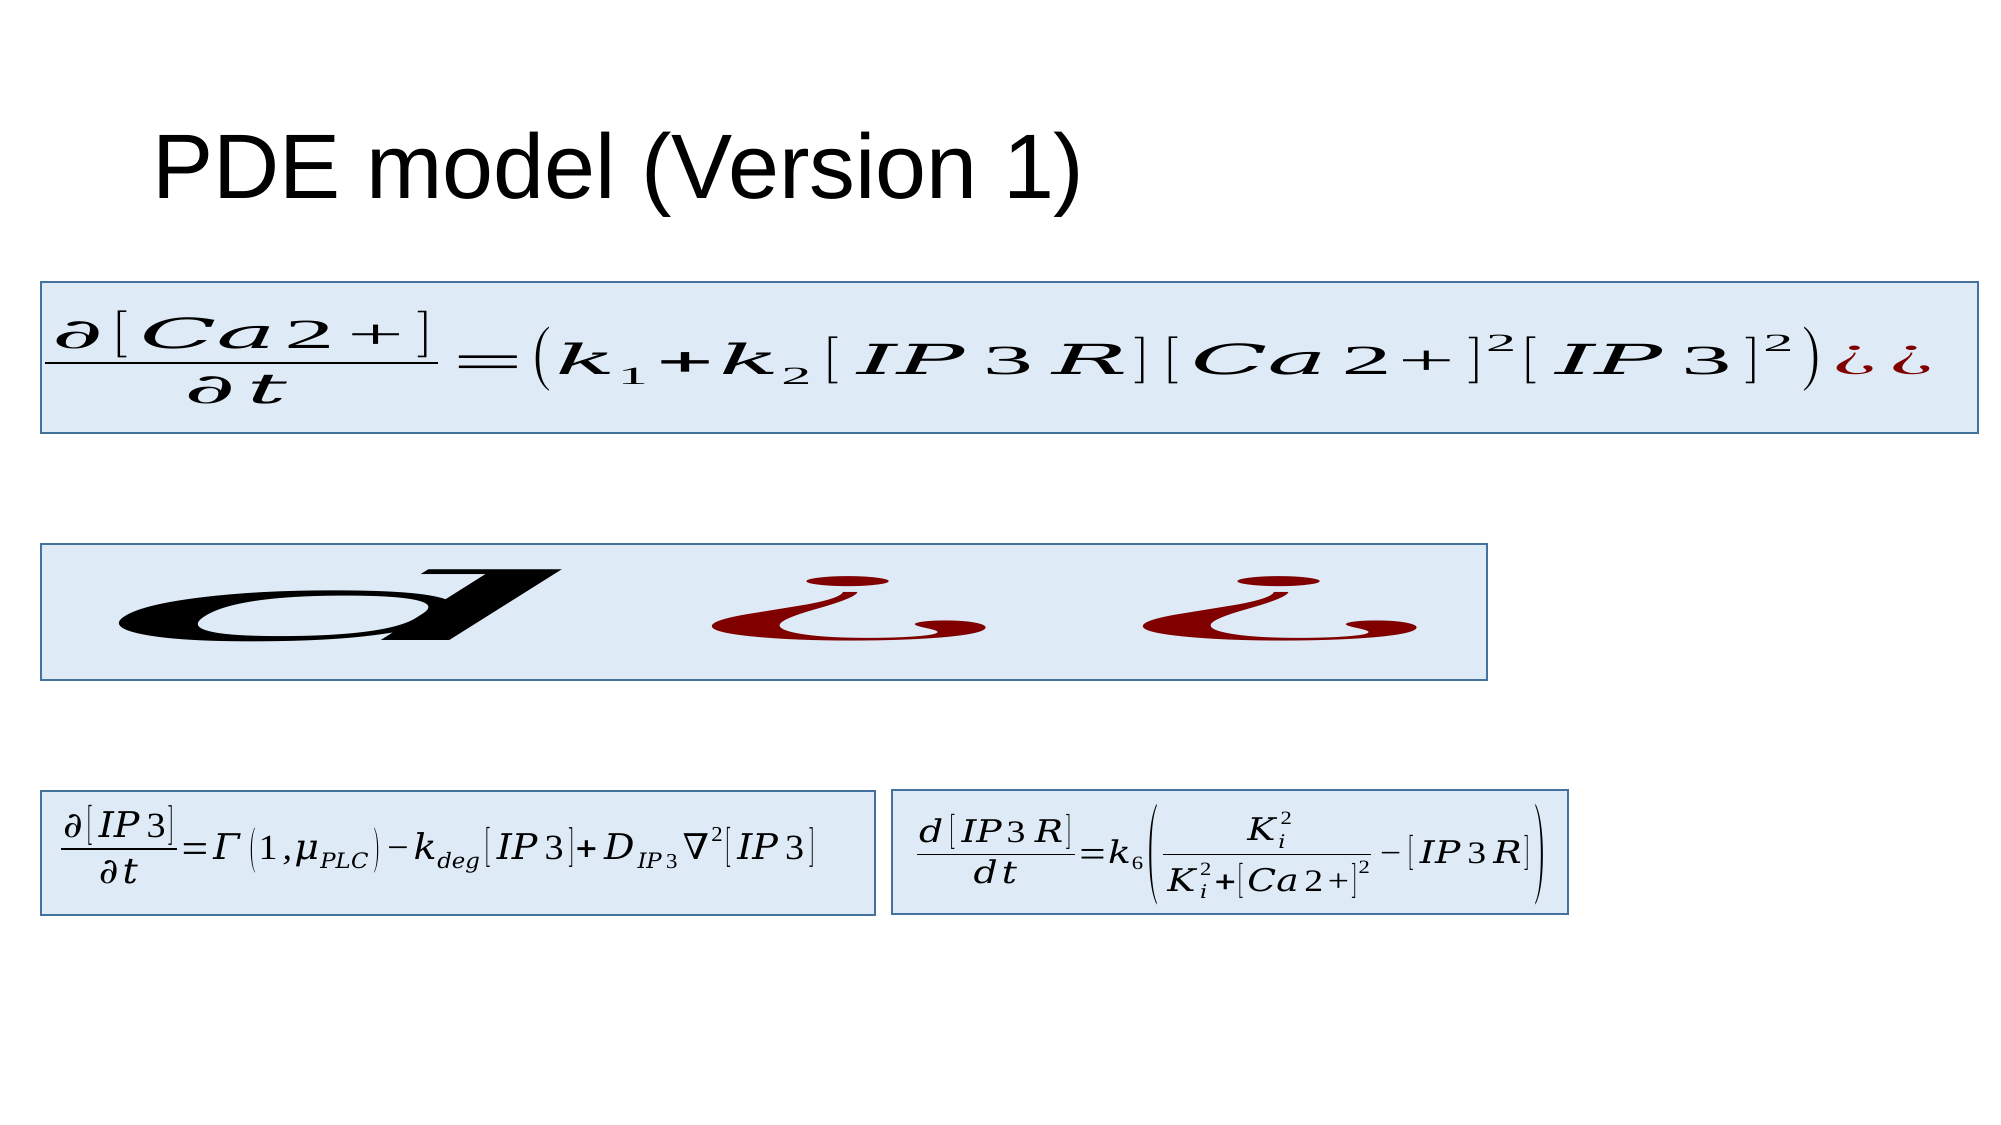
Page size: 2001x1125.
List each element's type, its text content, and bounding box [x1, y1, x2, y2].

text_box [40, 790, 876, 916]
title PDE model (Version 1) [137, 59, 1863, 278]
text_box [891, 789, 1569, 915]
text_box [40, 281, 1979, 434]
text_box [40, 543, 1488, 681]
